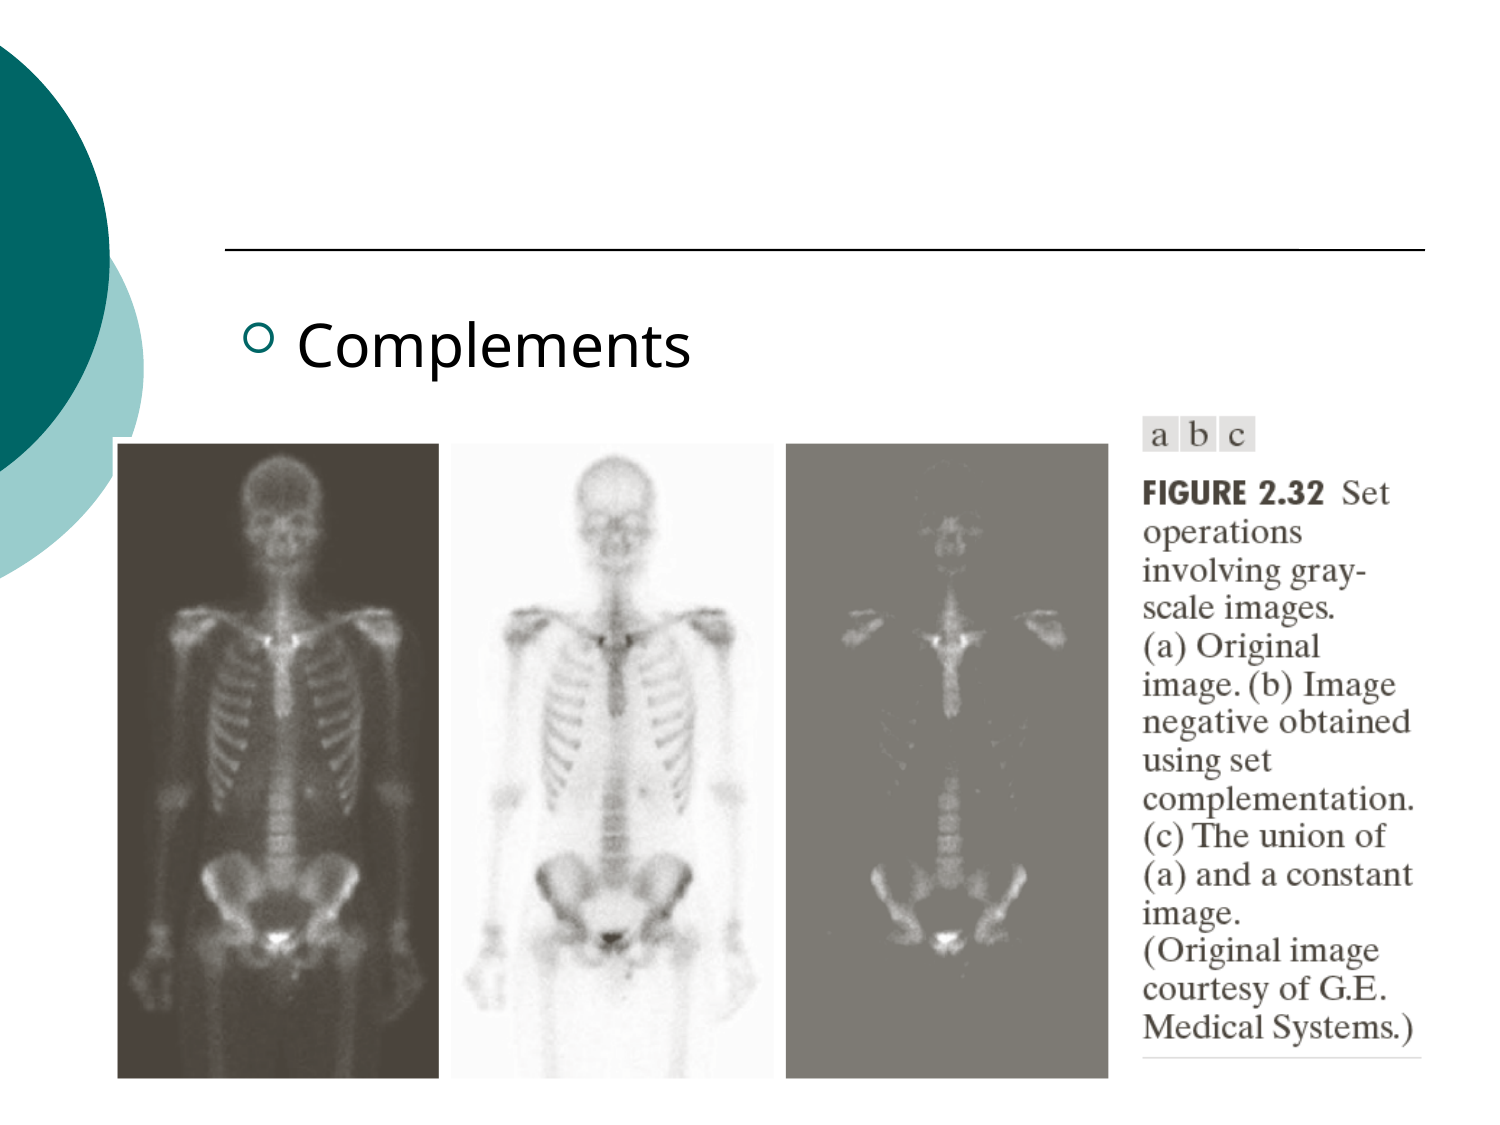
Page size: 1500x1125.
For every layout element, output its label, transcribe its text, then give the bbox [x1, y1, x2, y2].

picture [1137, 412, 1428, 1072]
picture [112, 437, 1113, 1082]
list Complements [224, 299, 1425, 975]
